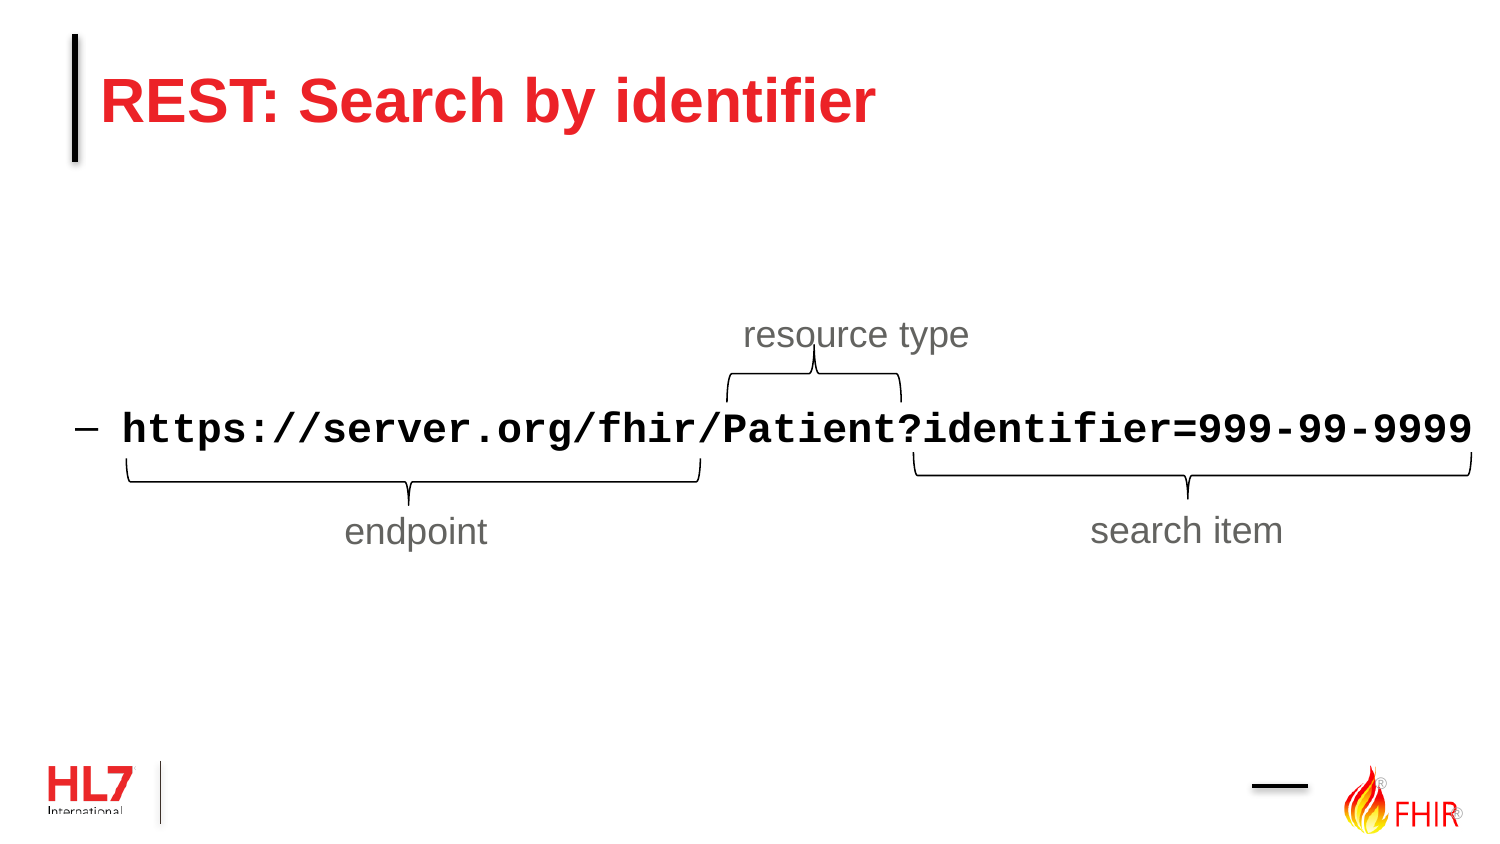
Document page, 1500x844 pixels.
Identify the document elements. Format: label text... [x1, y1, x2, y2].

title REST: Search by identifier [100, 33, 1451, 163]
picture [1339, 760, 1463, 837]
text_box search item [1075, 499, 1302, 559]
text_box endpoint [329, 499, 503, 560]
text_box resource type [728, 302, 985, 363]
text_box https://server.org/fhir/Patient?identifier=999-99-9999 [0, 225, 1481, 581]
text_box [126, 458, 701, 499]
text_box [726, 363, 902, 403]
text_box [913, 452, 1472, 499]
